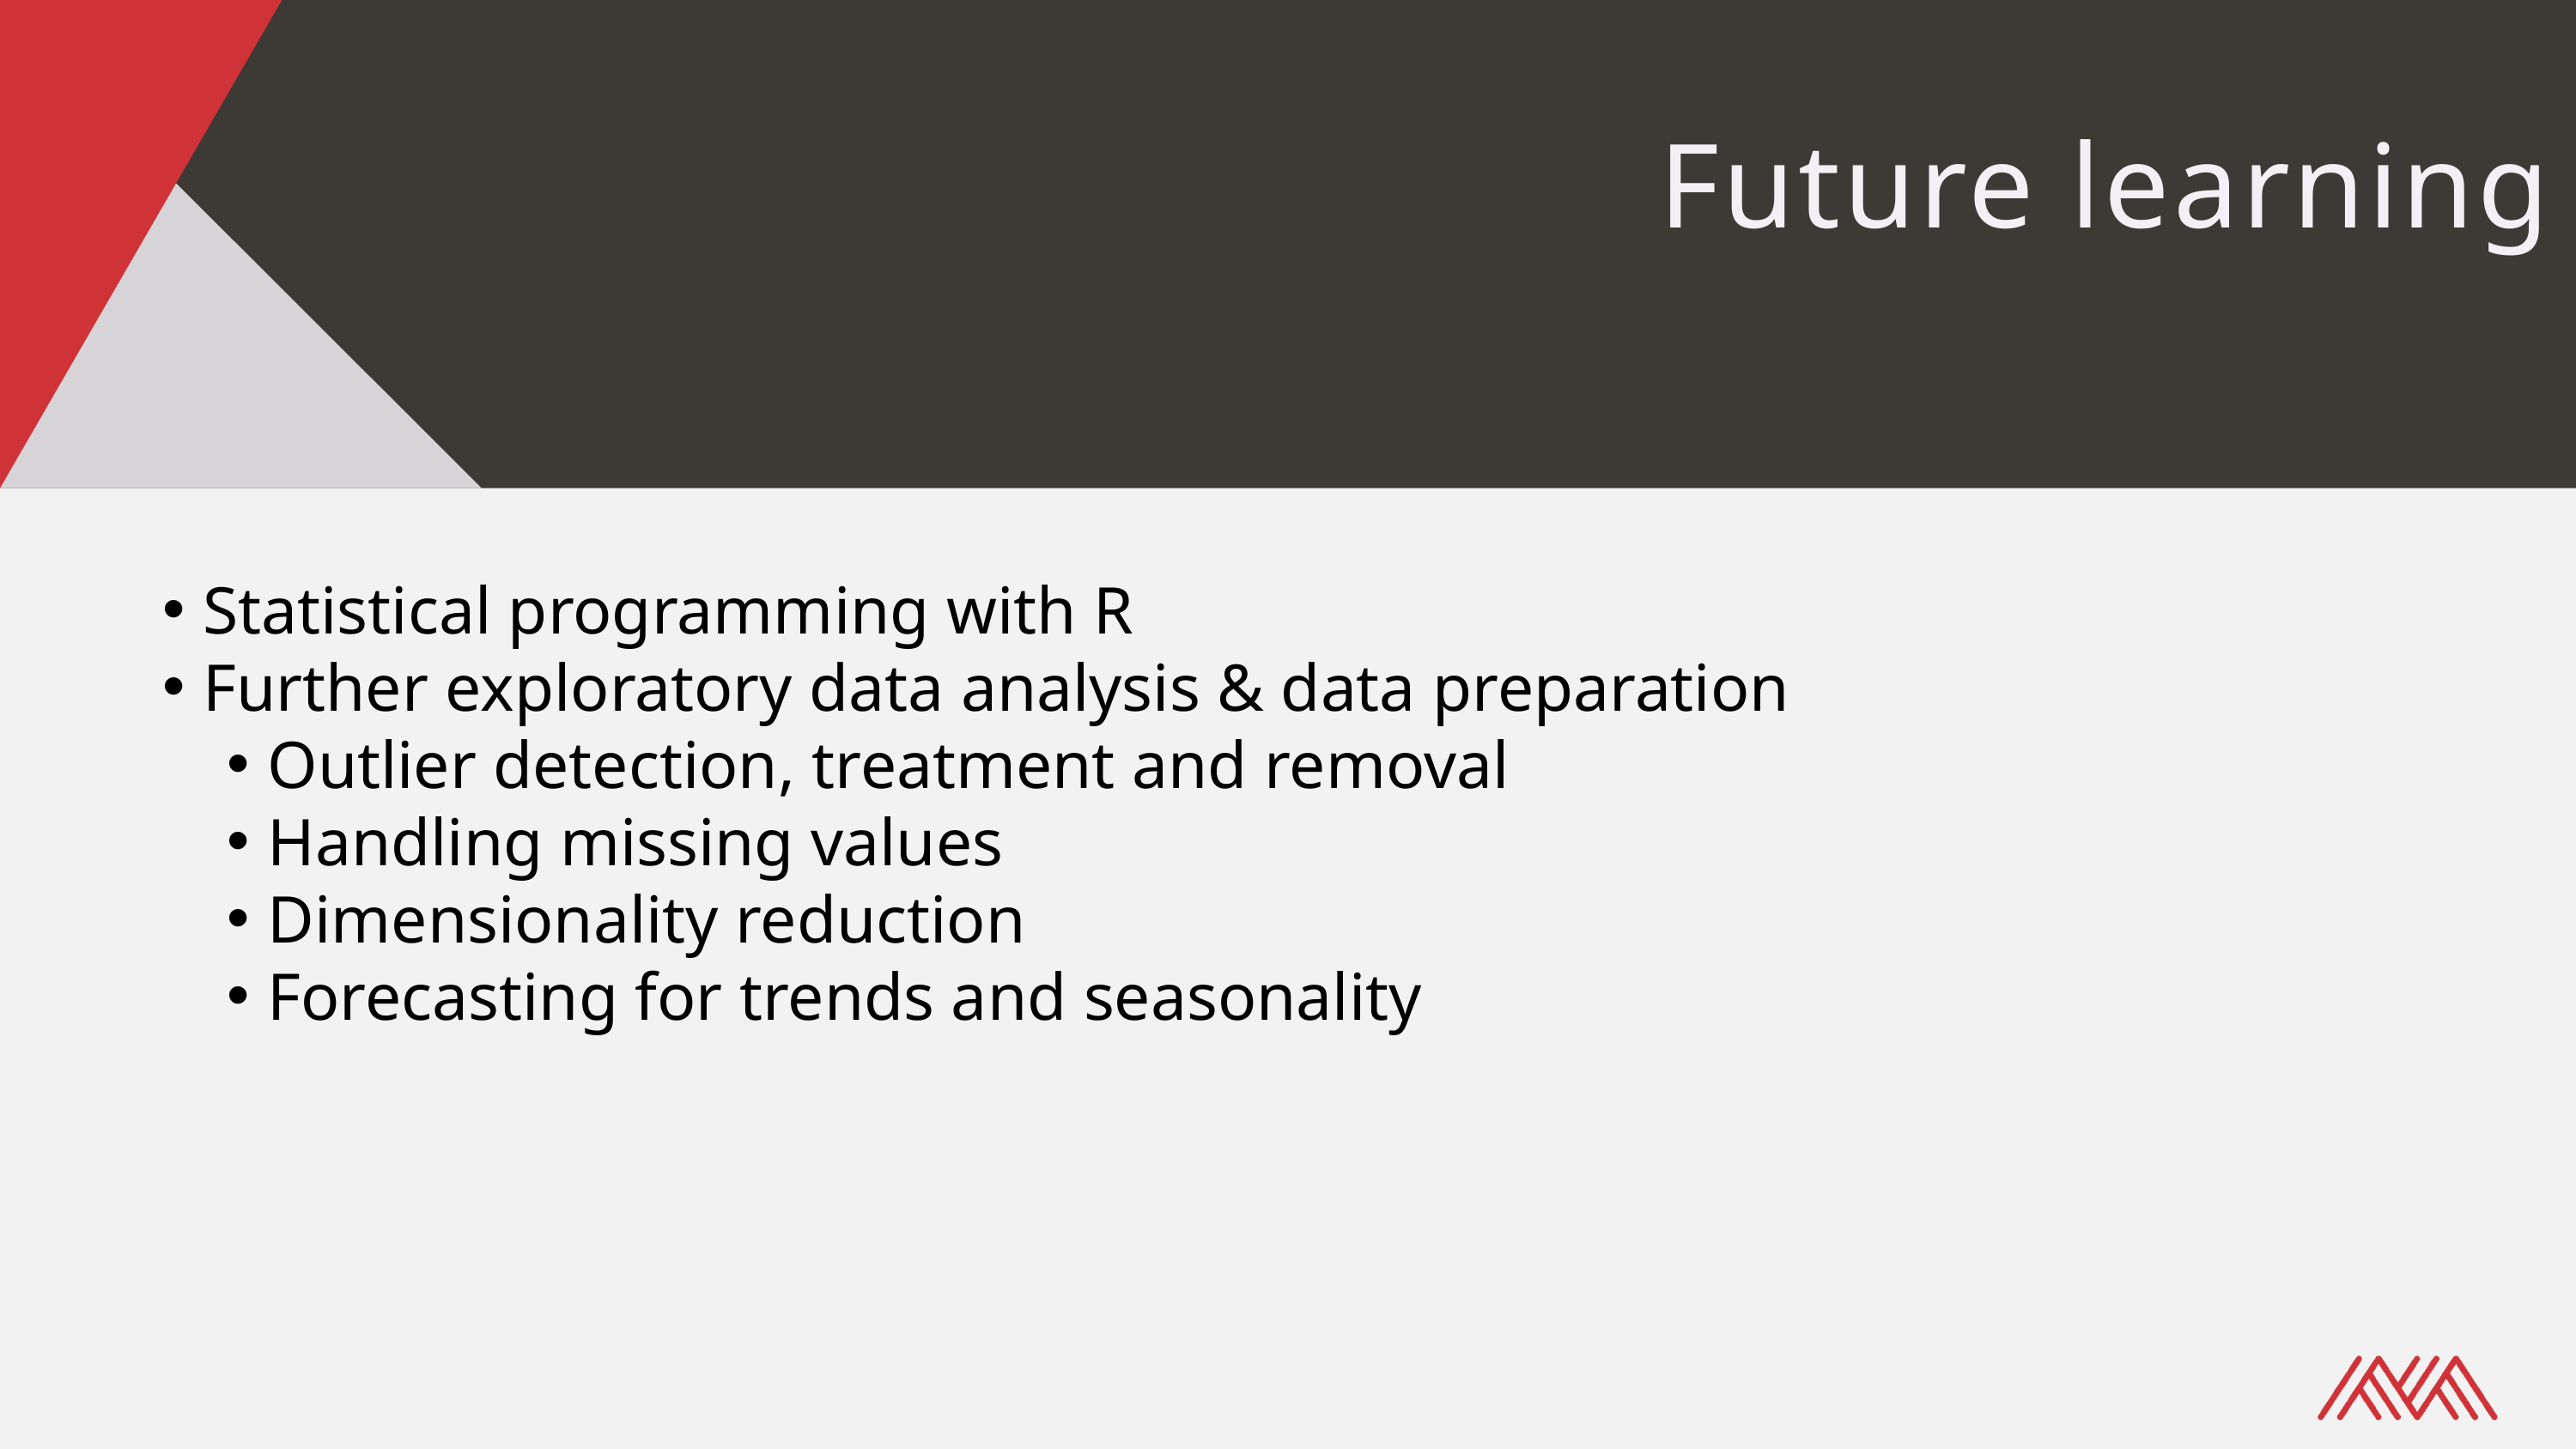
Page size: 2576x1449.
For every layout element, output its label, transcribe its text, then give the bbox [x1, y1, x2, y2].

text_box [0, 0, 298, 488]
text_box [302, 0, 2576, 488]
picture [2266, 1304, 2551, 1422]
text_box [302, 7, 483, 488]
text_box Future learning [848, 88, 2551, 252]
text_box Statistical programming with R Further exploratory data analysis & data preparation Outlier detection, treatment and removal Handling missing values Dimensionality reduction Forecasting for trends and seasonality [149, 563, 2268, 1117]
